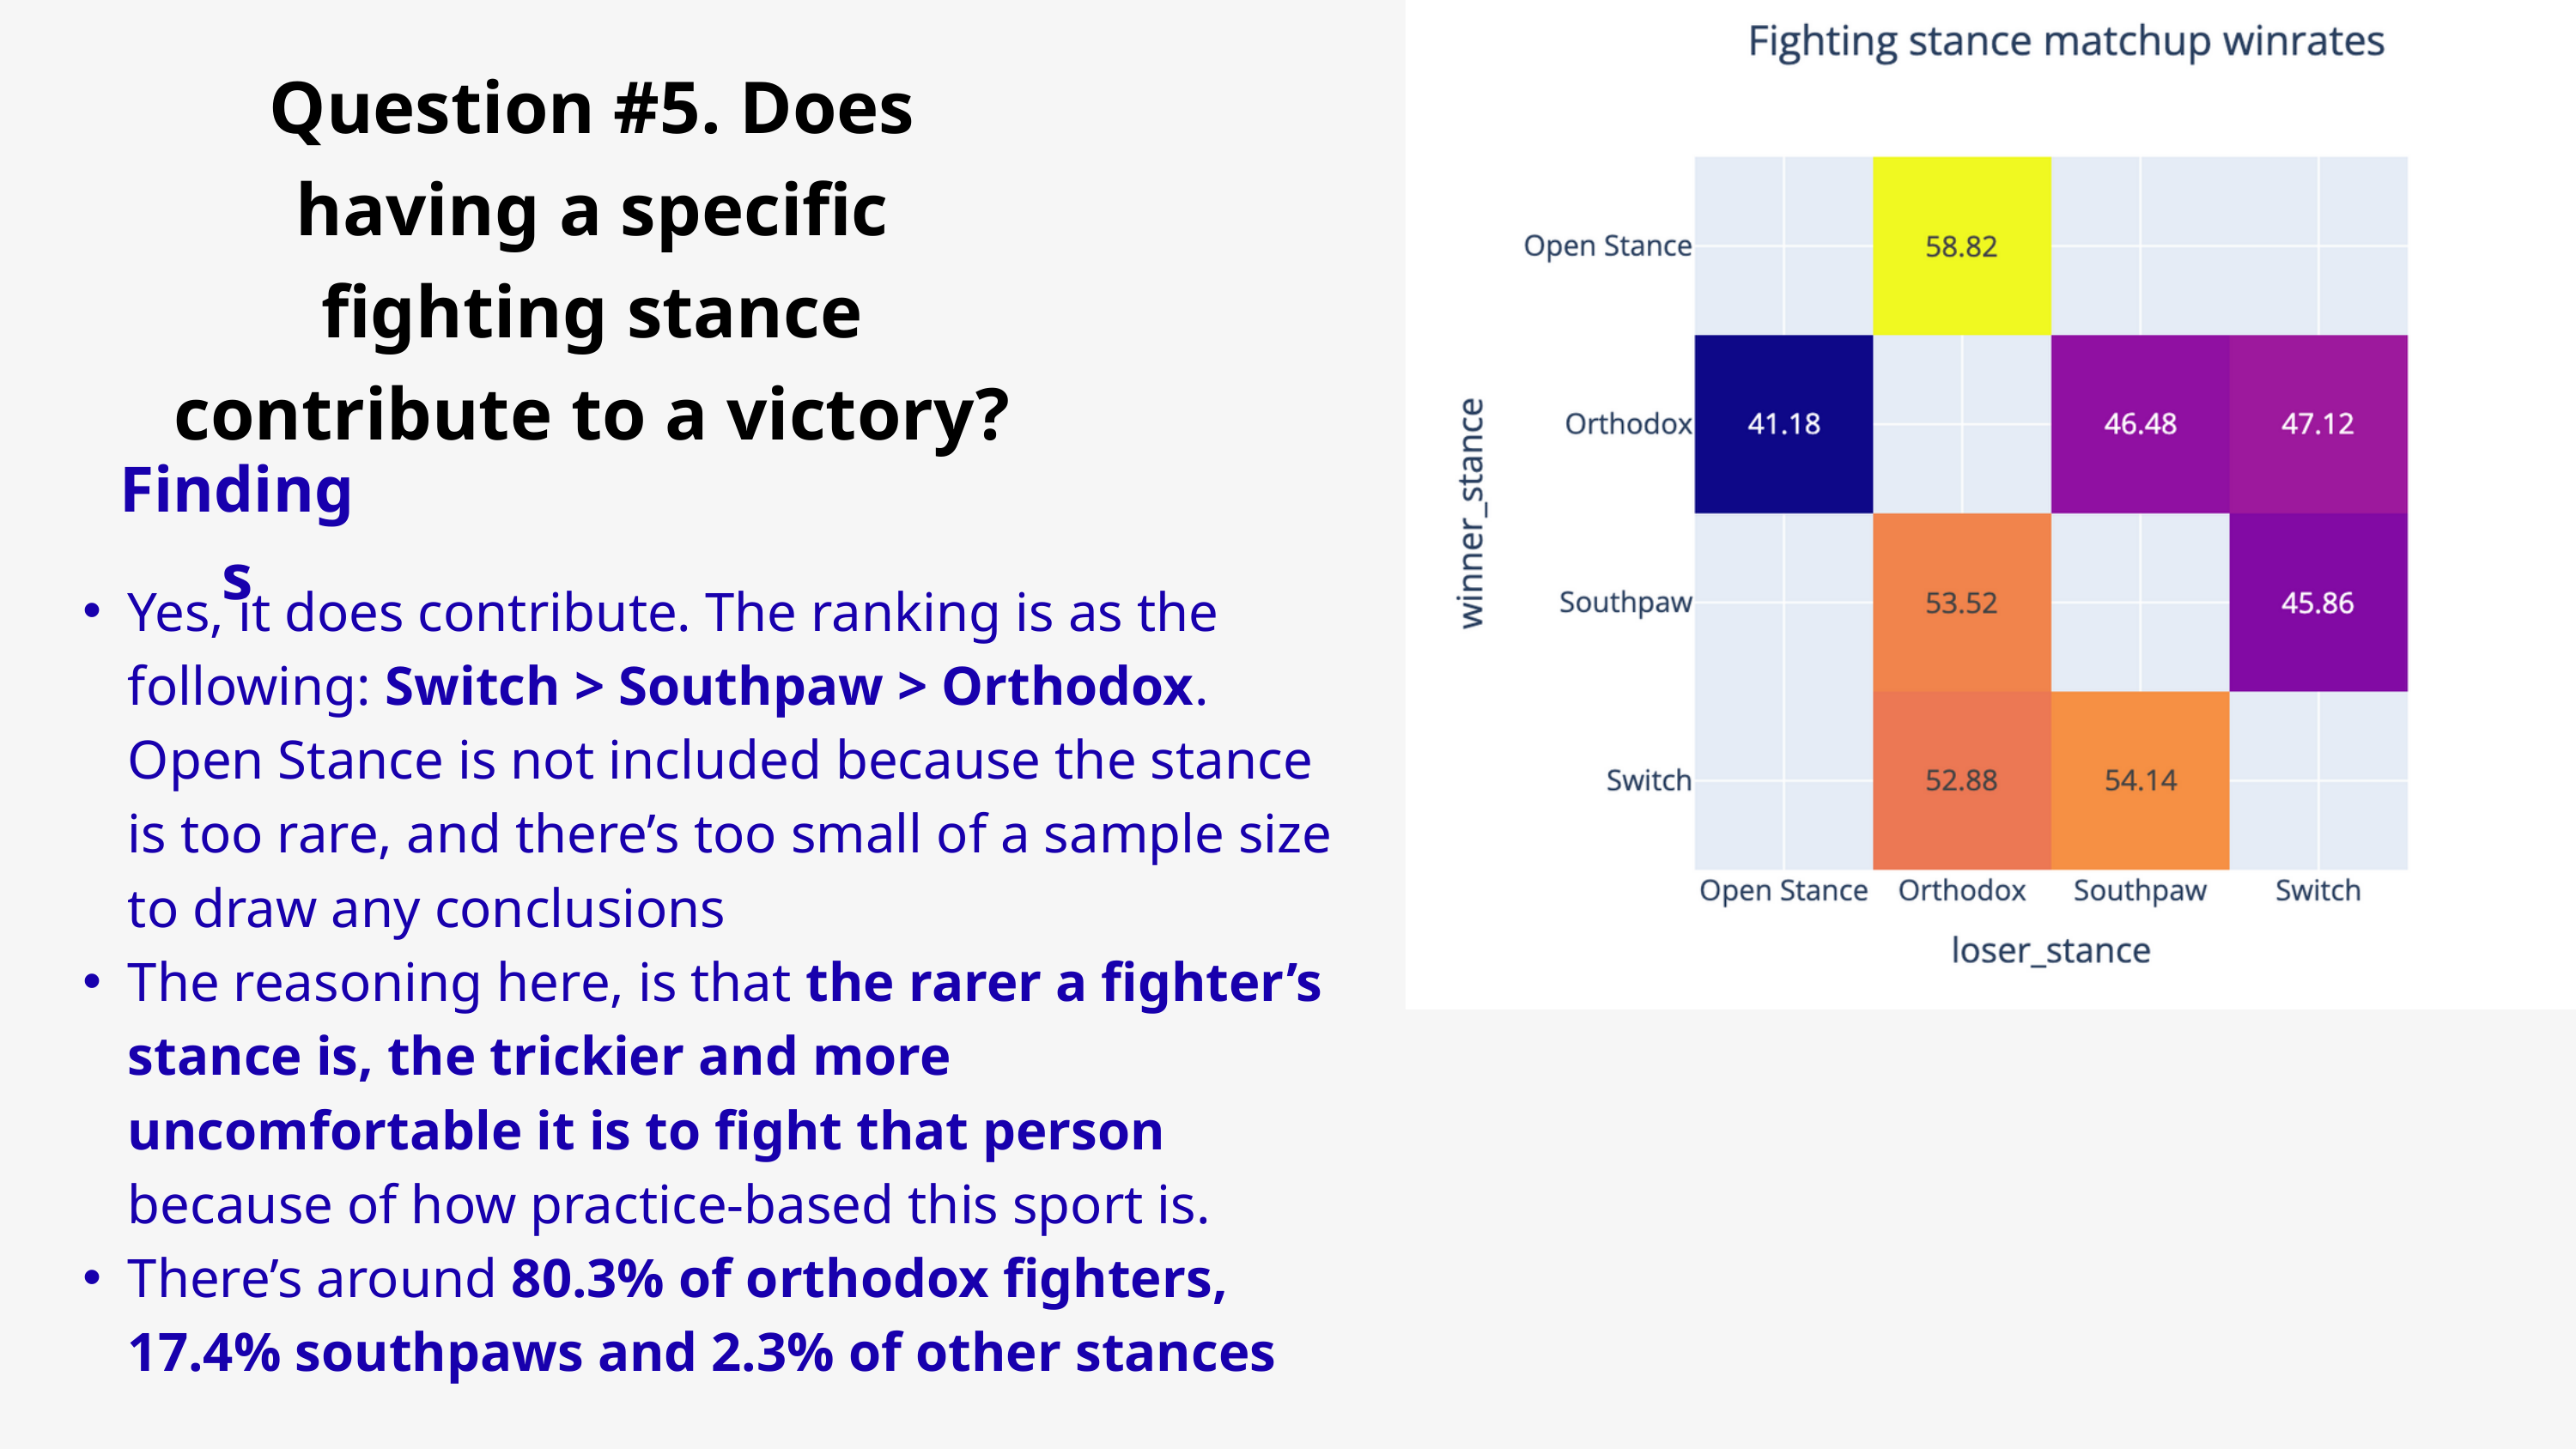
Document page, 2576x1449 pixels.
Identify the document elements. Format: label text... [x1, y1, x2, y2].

text_box Yes, it does contribute. The ranking is as the following: Switch > Southpaw > Orthodox. Open Stance is not included because the stance is too rare, and there’s too small of a sample size to draw any conclusions The reasoning here, is that the rarer a fighter’s stance is, the trickier and more uncomfortable it is to fight that person because of how practice-based this sport is. There’s around 80.3% of orthodox fighters, 17.4% southpaws and 2.3% of other stances [38, 567, 1342, 1383]
text_box Findings [110, 437, 364, 567]
text_box [1405, 0, 2576, 1009]
text_box Question #5. Does having a specific fighting stance contribute to a victory? [144, 45, 1040, 455]
